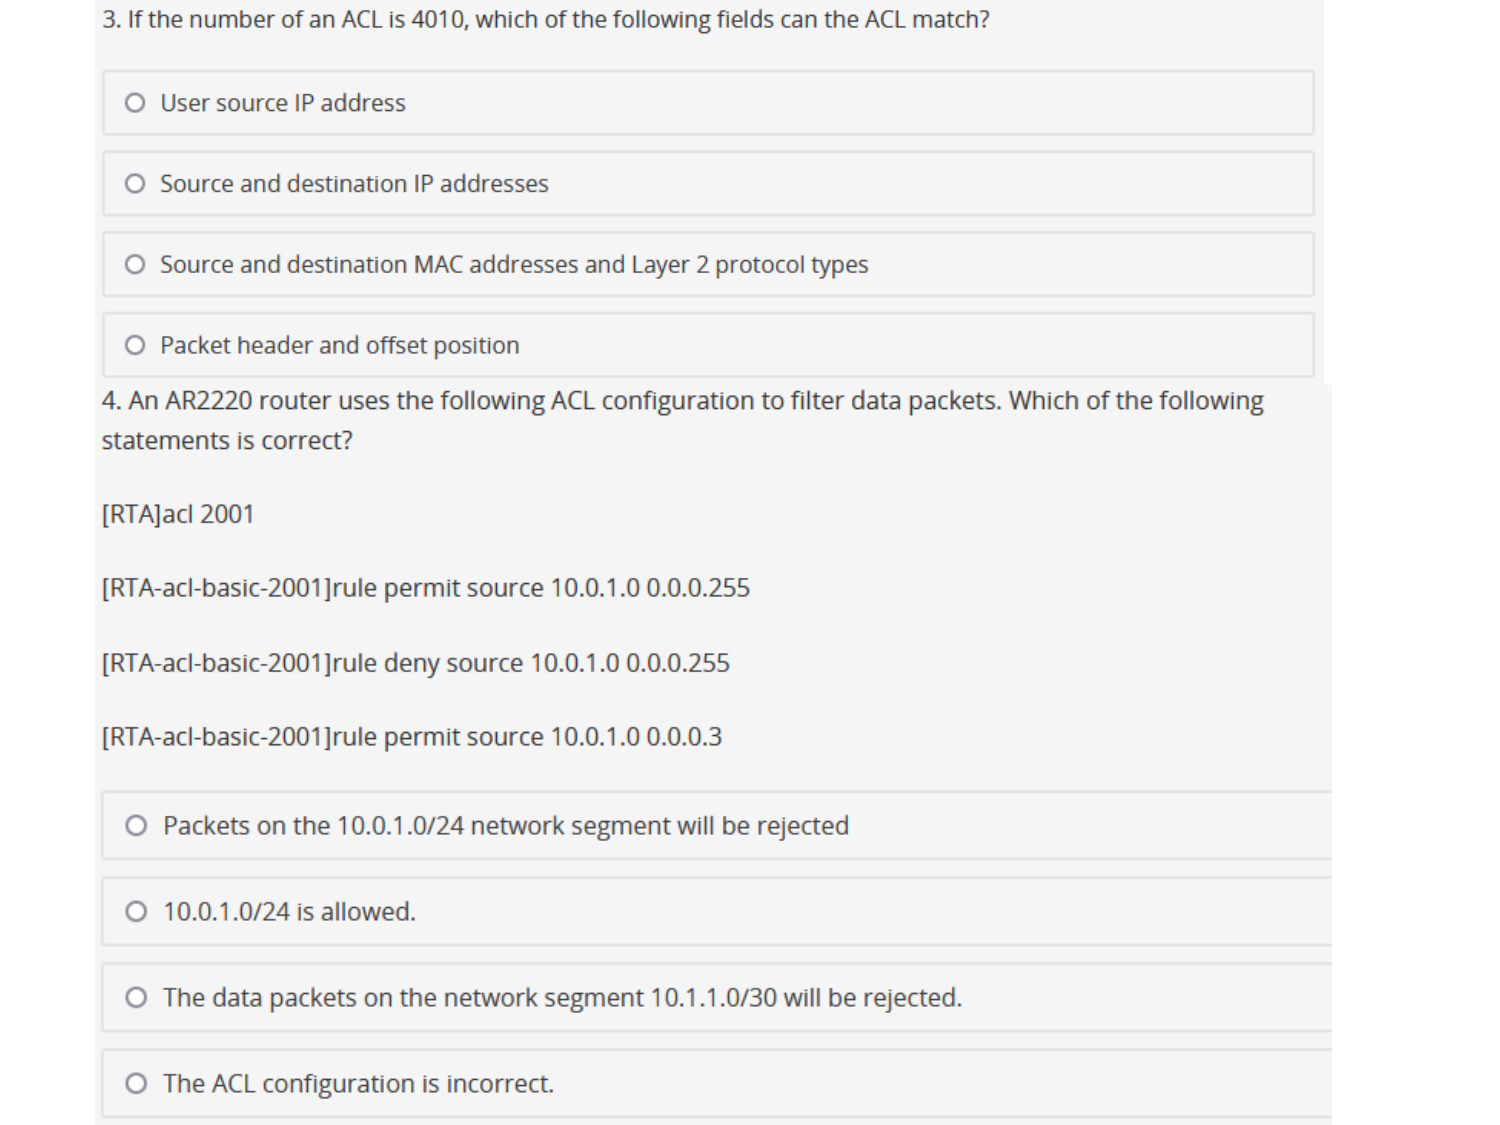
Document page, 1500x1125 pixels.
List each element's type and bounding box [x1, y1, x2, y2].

list [95, 0, 1324, 385]
picture [95, 385, 1332, 1125]
